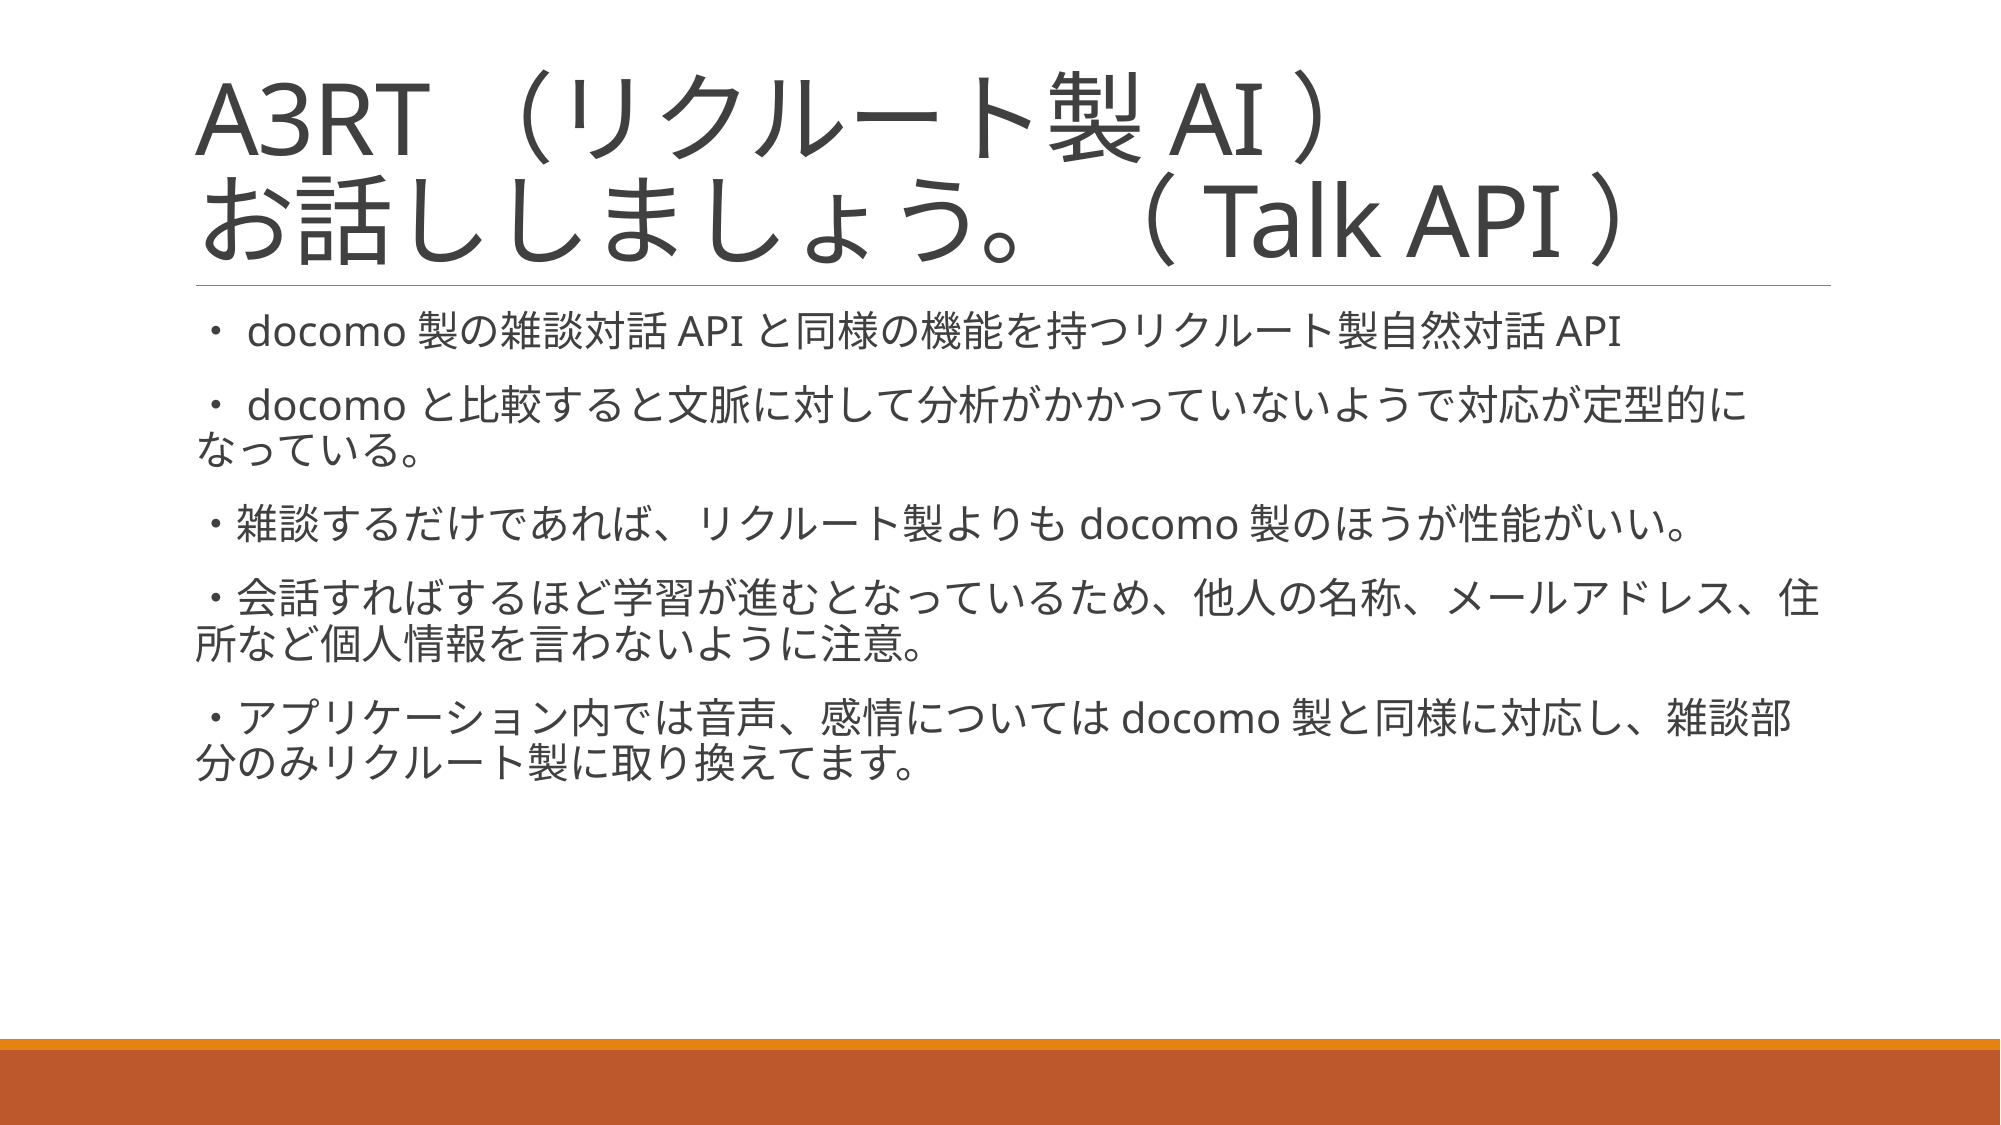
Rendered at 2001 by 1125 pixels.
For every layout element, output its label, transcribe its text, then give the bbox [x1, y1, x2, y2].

title A3RT（リクルート製AI） お話ししましょう。（Talk API） [180, 47, 1830, 285]
list ・docomo製の雑談対話APIと同様の機能を持つリクルート製自然対話API ・docomoと比較すると文脈に対して分析がかかっていないようで対応が定型的になっている。 ・雑談するだけであれば、リクルート製よりもdocomo製のほうが性能がいい。 ・会話すればするほど学習が進むとなっているため、他人の名称、メールアドレス、住所など個人情報を言わないように注意。 ・アプリケーション内では音声、感情についてはdocomo製と同様に対応し、雑談部分のみリクルート製に取り換えてます。 [180, 302, 1830, 963]
